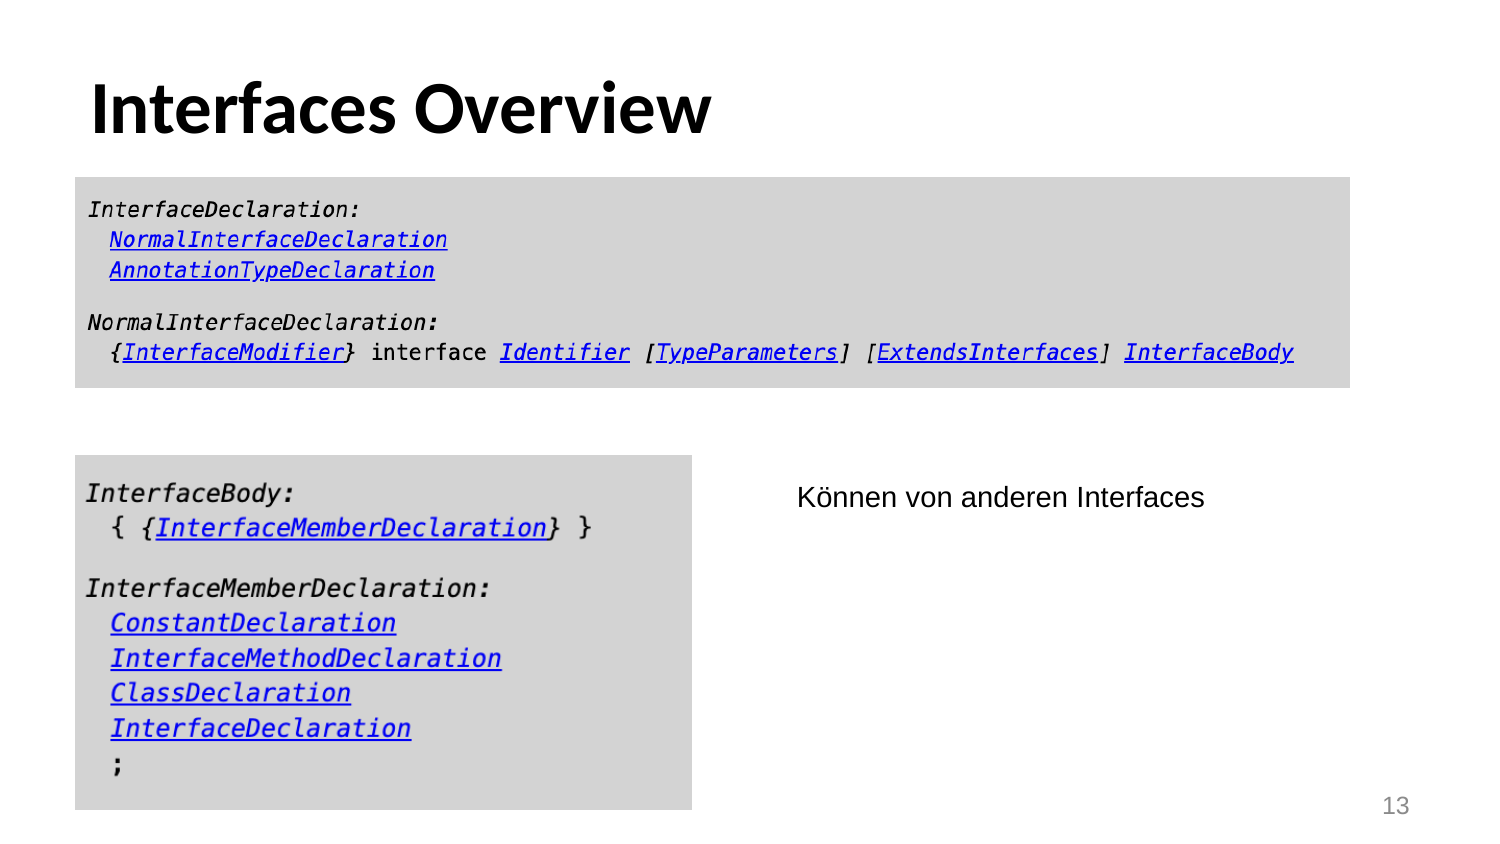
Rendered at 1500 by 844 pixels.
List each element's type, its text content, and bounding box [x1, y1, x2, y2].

picture [74, 176, 1351, 389]
slide_number 13 [1074, 782, 1425, 827]
text_box Können von anderen Interfaces [782, 470, 1229, 521]
title Interfaces Overview [75, 33, 1425, 175]
picture [74, 455, 692, 811]
